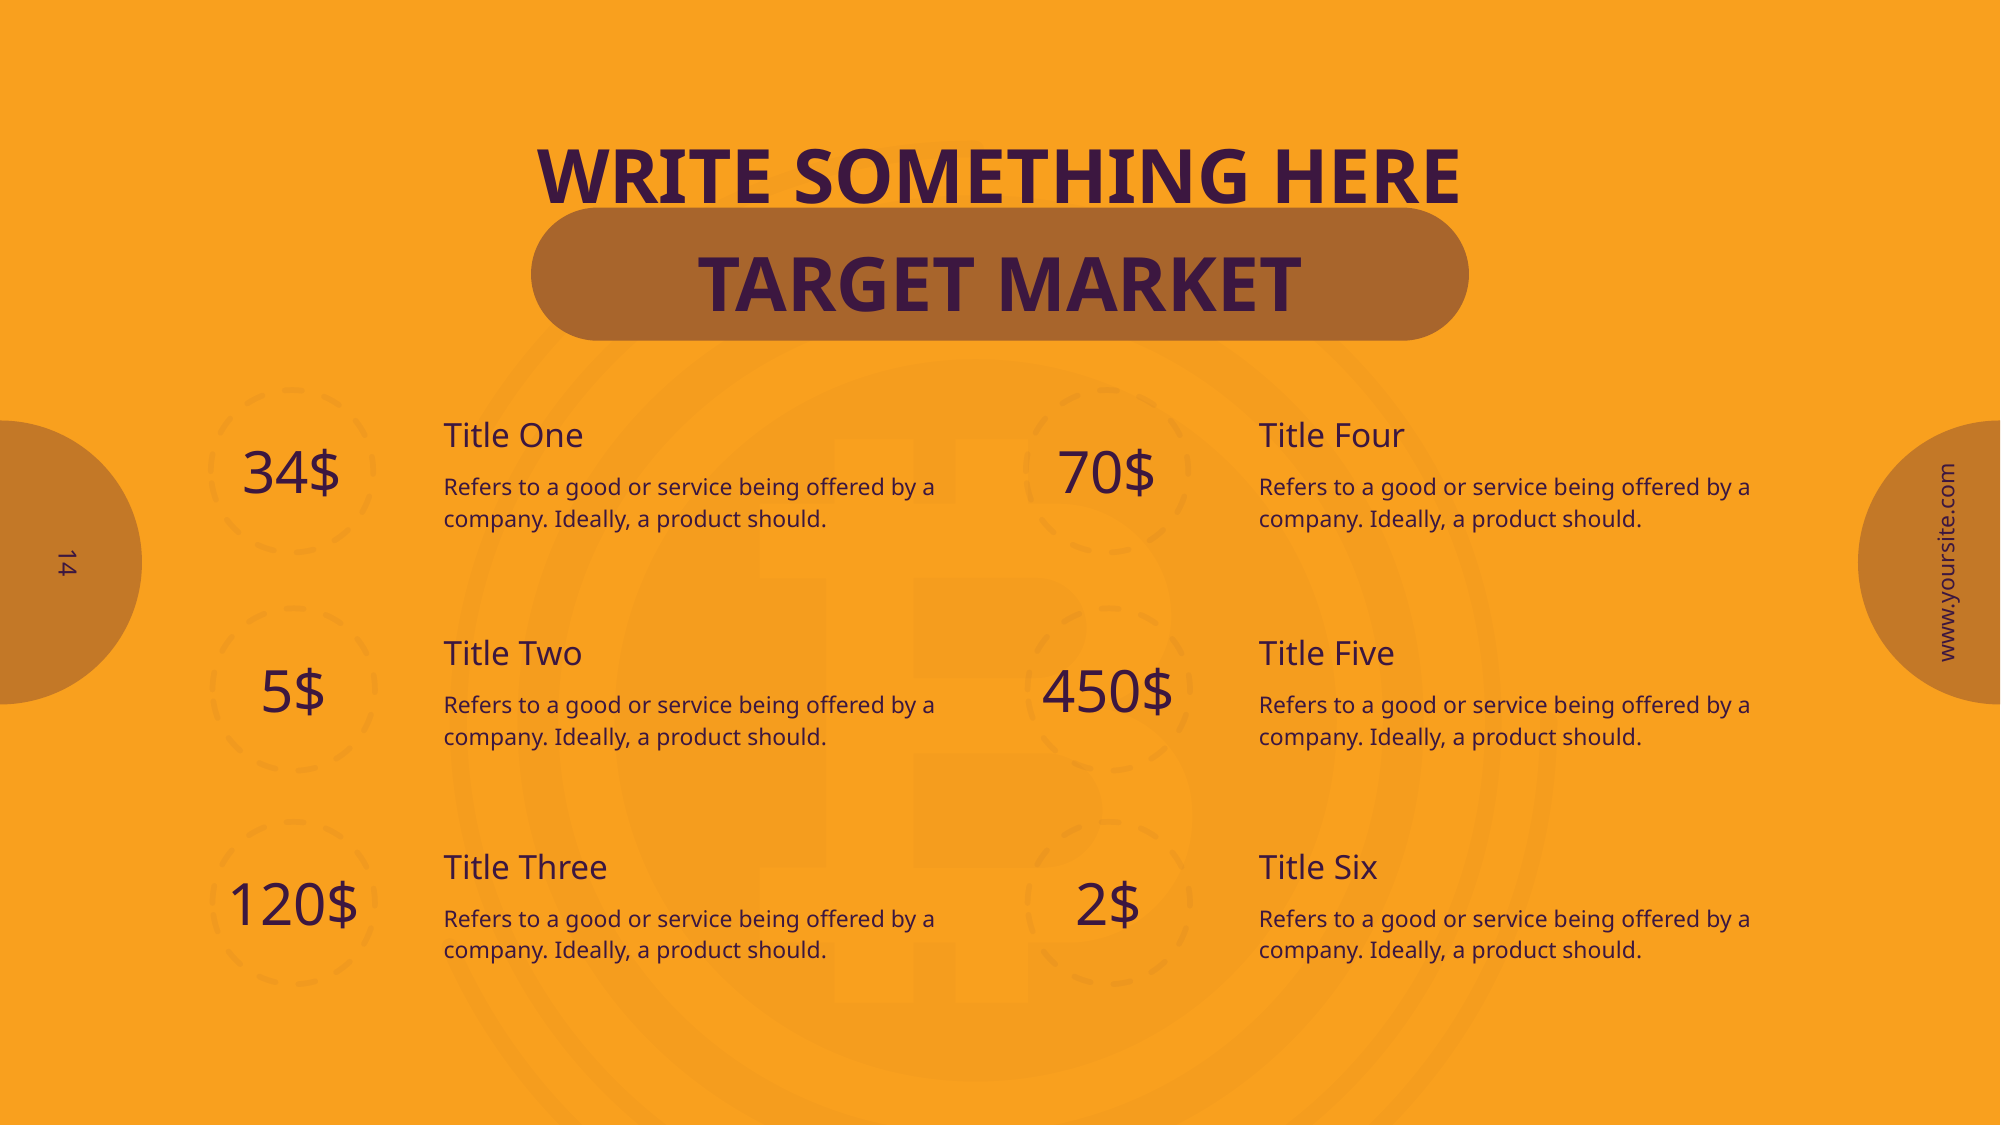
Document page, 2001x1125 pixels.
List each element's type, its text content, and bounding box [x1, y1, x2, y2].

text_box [1017, 608, 1798, 771]
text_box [212, 608, 983, 771]
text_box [212, 821, 983, 985]
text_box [441, 140, 1558, 1125]
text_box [210, 390, 983, 553]
text_box WRITE SOMETHING HERE TARGET MARKET [202, 102, 1798, 334]
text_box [1025, 390, 1798, 553]
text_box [1027, 821, 1798, 985]
